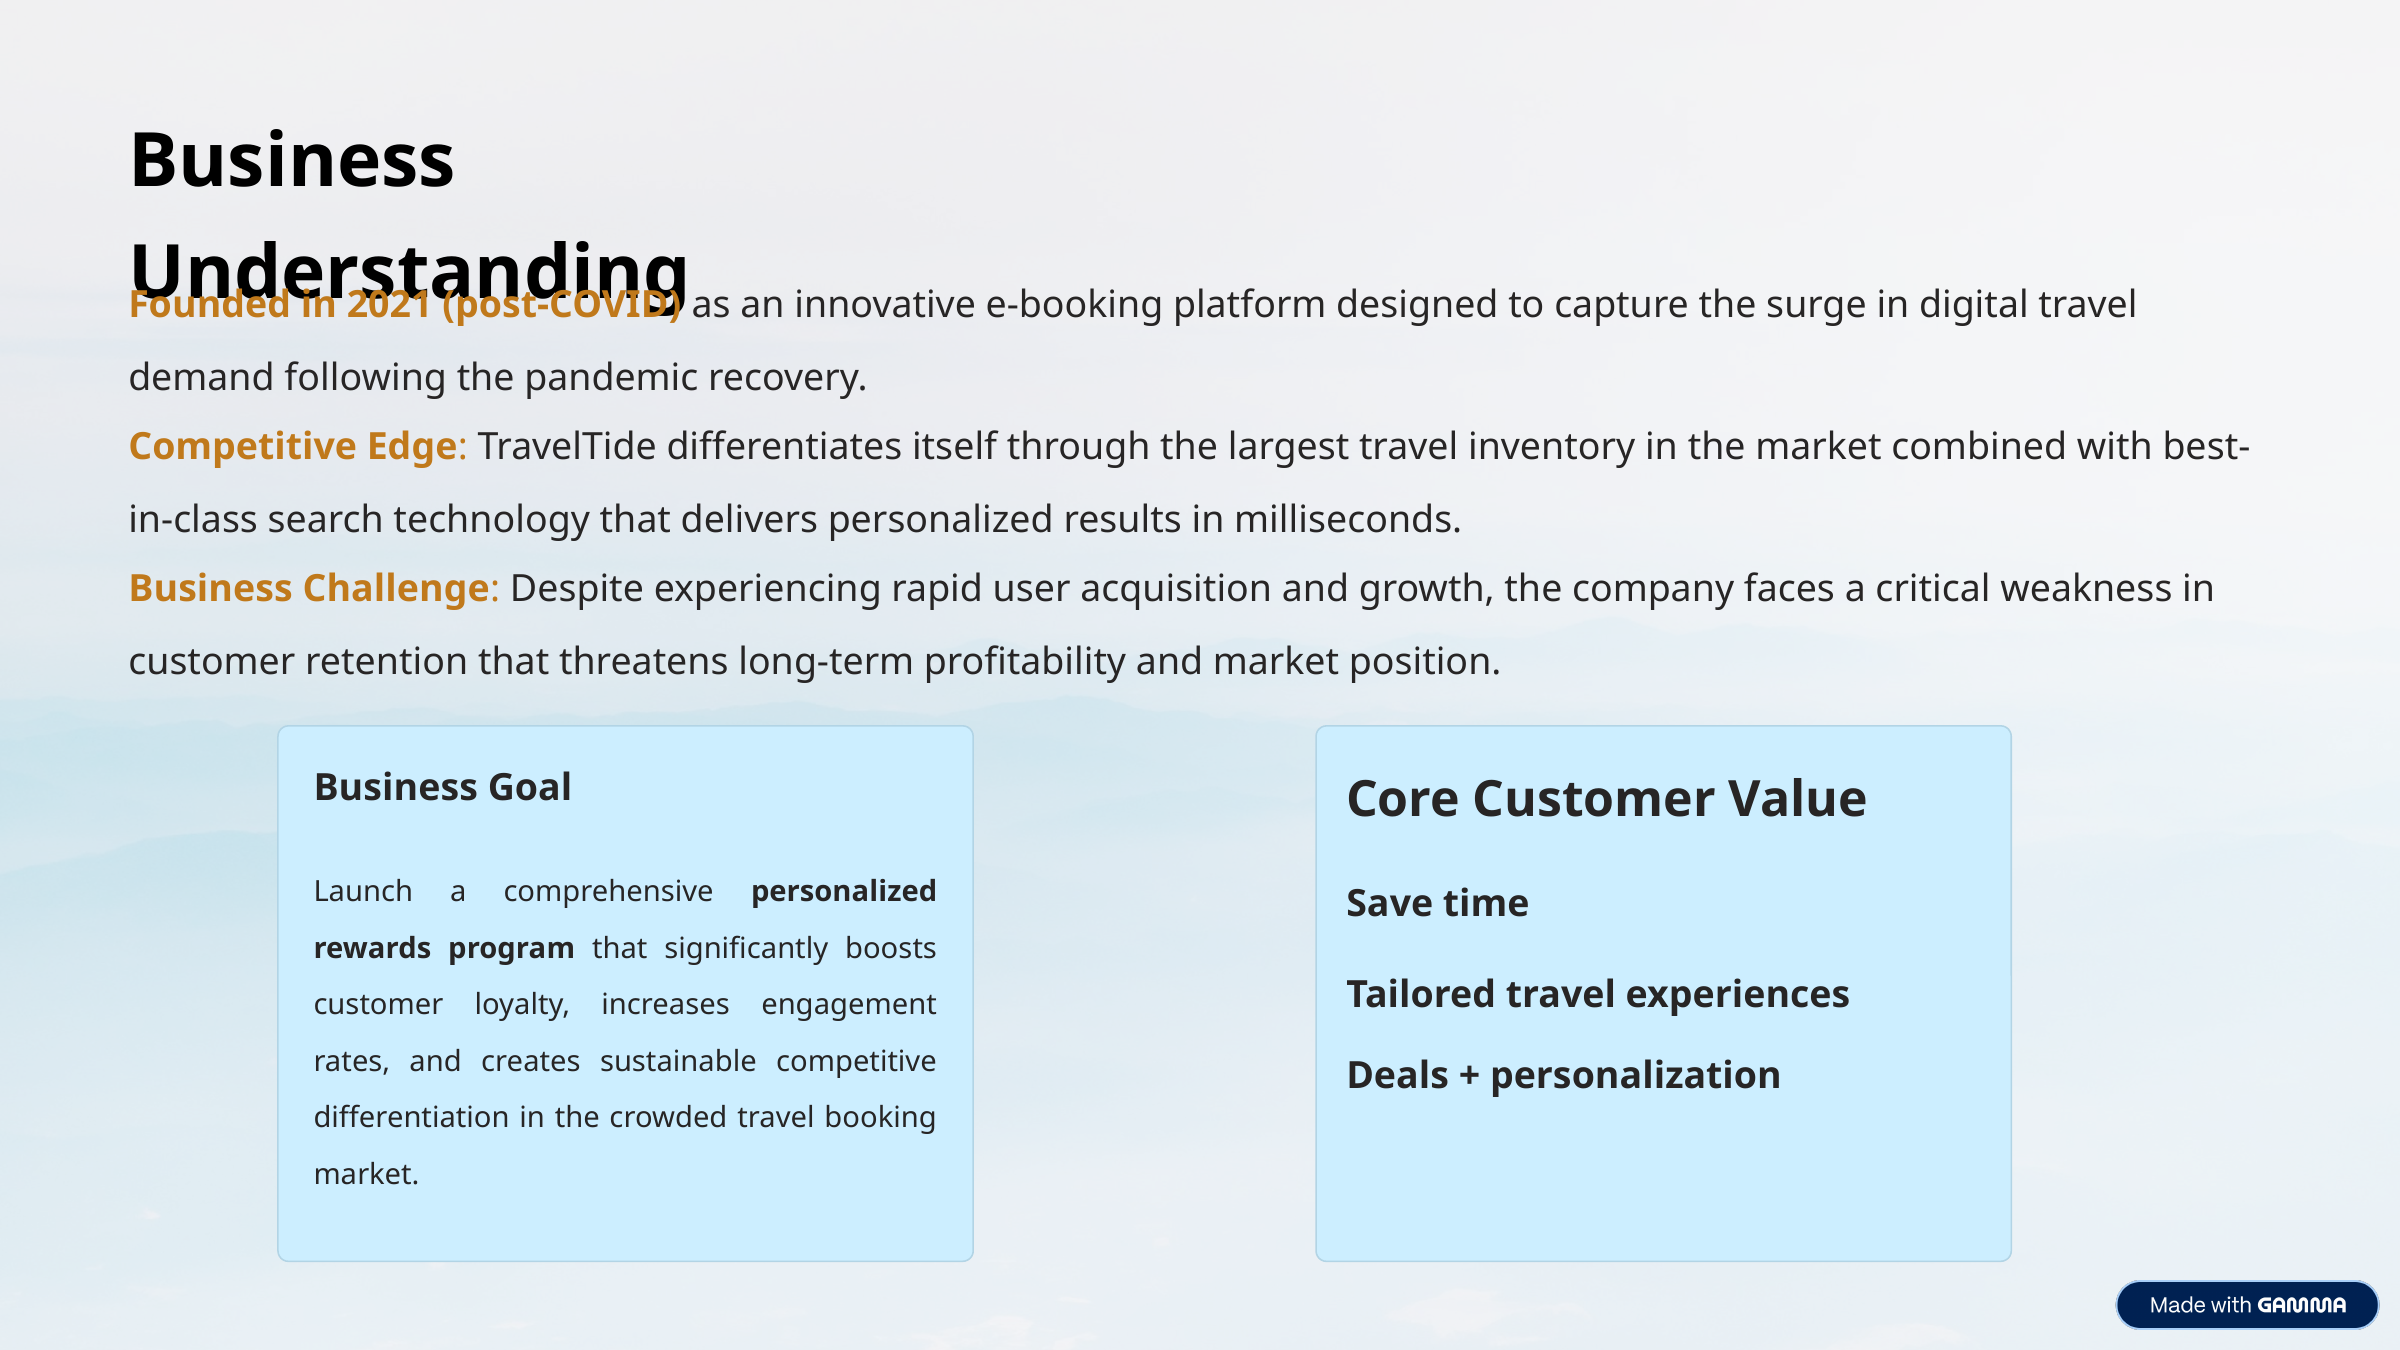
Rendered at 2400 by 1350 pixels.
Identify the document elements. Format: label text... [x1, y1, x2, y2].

text_box Business Understanding [128, 88, 979, 184]
text_box Business Challenge: Despite experiencing rapid user acquisition and growth, the company faces a critical weakness in customer retention that threatens long-term profitability and market position. [128, 536, 2315, 656]
text_box Core Customer Value [1346, 751, 1940, 793]
text_box Launch a comprehensive personalized rewards program that significantly boosts customer loyalty, increases engagement rates, and creates sustainable competitive differentiation in the crowded travel booking market. [313, 850, 938, 1215]
text_box Save time [1346, 850, 1982, 919]
text_box Founded in 2021 (post-COVID) as an innovative e-booking platform designed to capture the surge in digital travel demand following the pandemic recovery. [128, 252, 2288, 348]
text_box Tailored travel experiences [1346, 941, 1995, 1024]
picture [2106, 1271, 2389, 1339]
text_box Business Goal [313, 751, 693, 793]
text_box Competitive Edge: TravelTide differentiates itself through the largest travel inventory in the market combined with best-in-class search technology that delivers personalized results in milliseconds. [128, 394, 2288, 489]
text_box [1316, 725, 2012, 1262]
text_box Deals + personalization [1346, 1023, 1982, 1143]
text_box [277, 725, 974, 1262]
